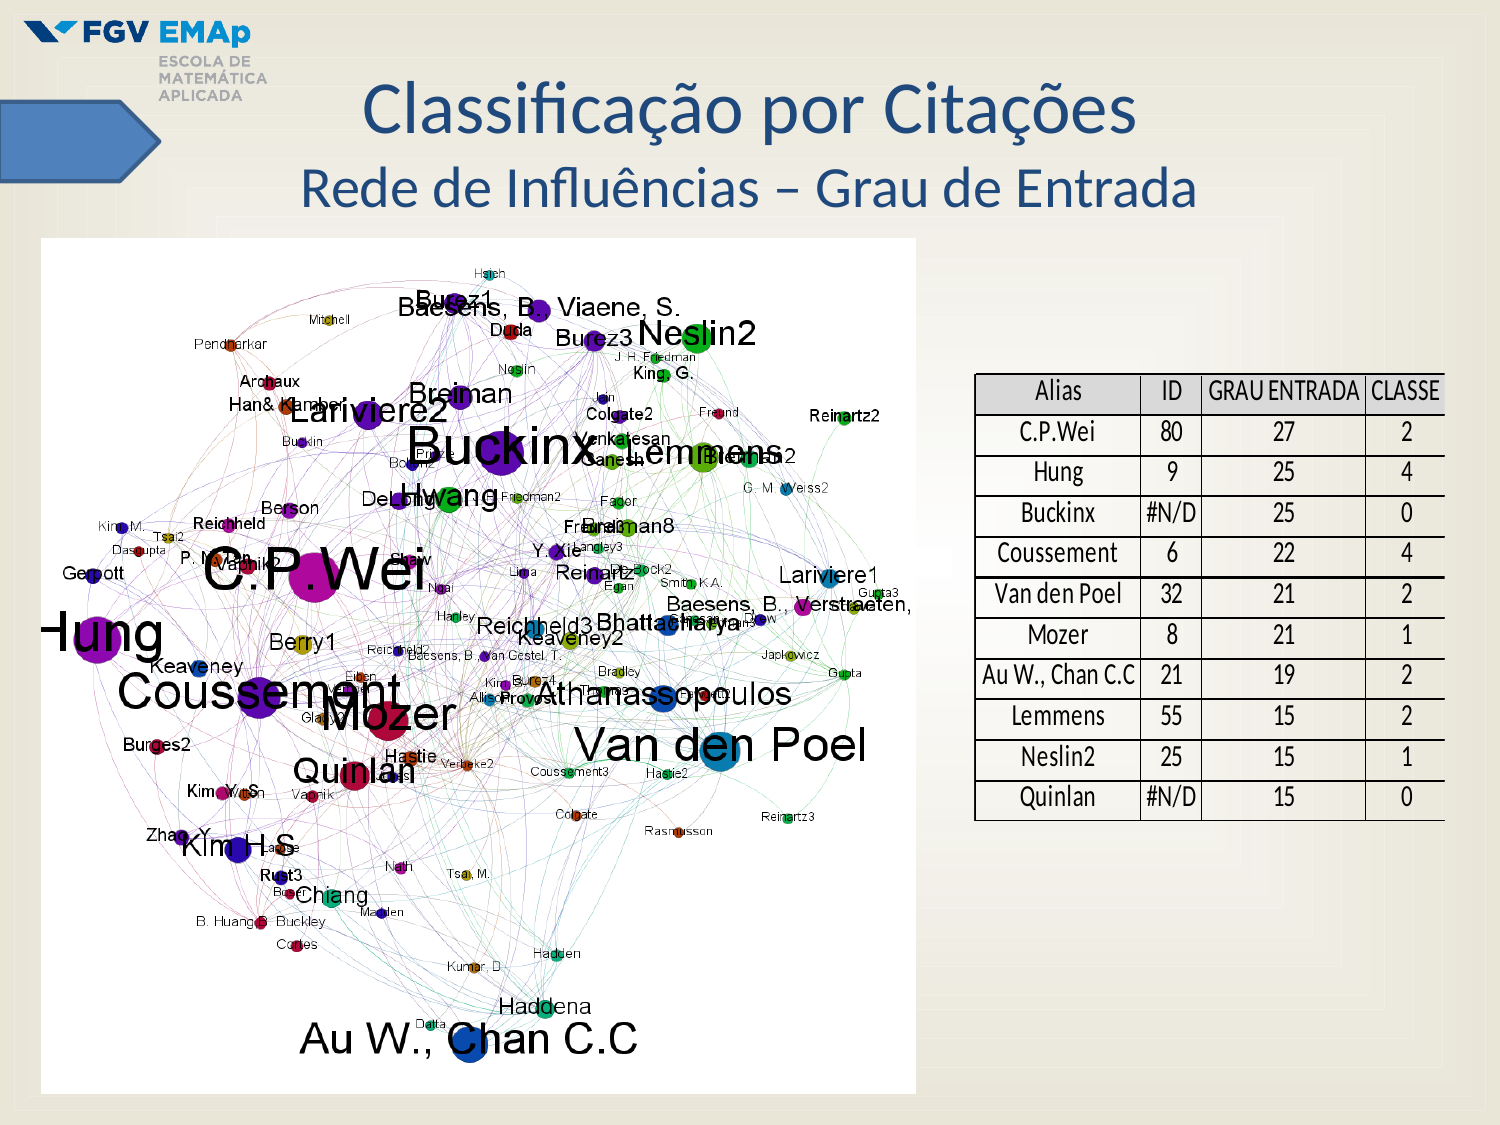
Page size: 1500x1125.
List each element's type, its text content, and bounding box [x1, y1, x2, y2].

picture [974, 373, 1447, 823]
picture [0, 0, 290, 99]
title Classificação por Citações Rede de Influências – Grau de Entrada [75, 45, 1425, 233]
picture [40, 238, 916, 1095]
